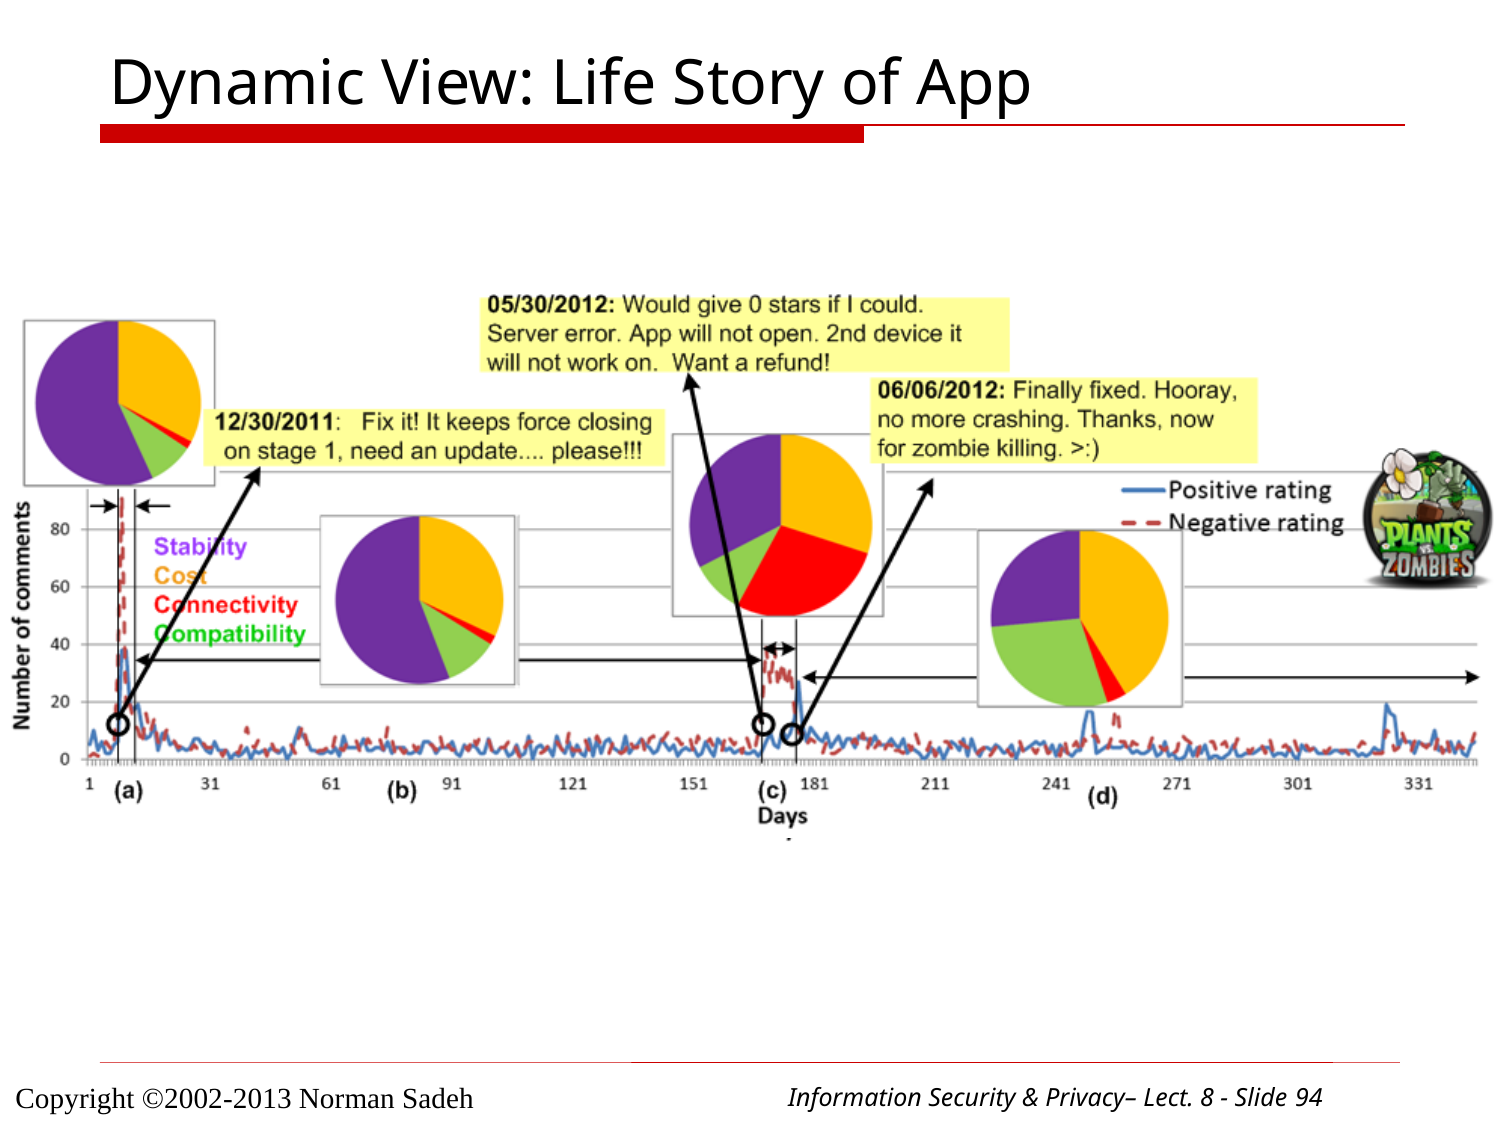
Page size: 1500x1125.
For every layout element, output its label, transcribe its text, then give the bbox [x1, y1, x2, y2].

picture [0, 287, 1500, 838]
title Dynamic View: Life Story of App [93, 24, 1407, 126]
